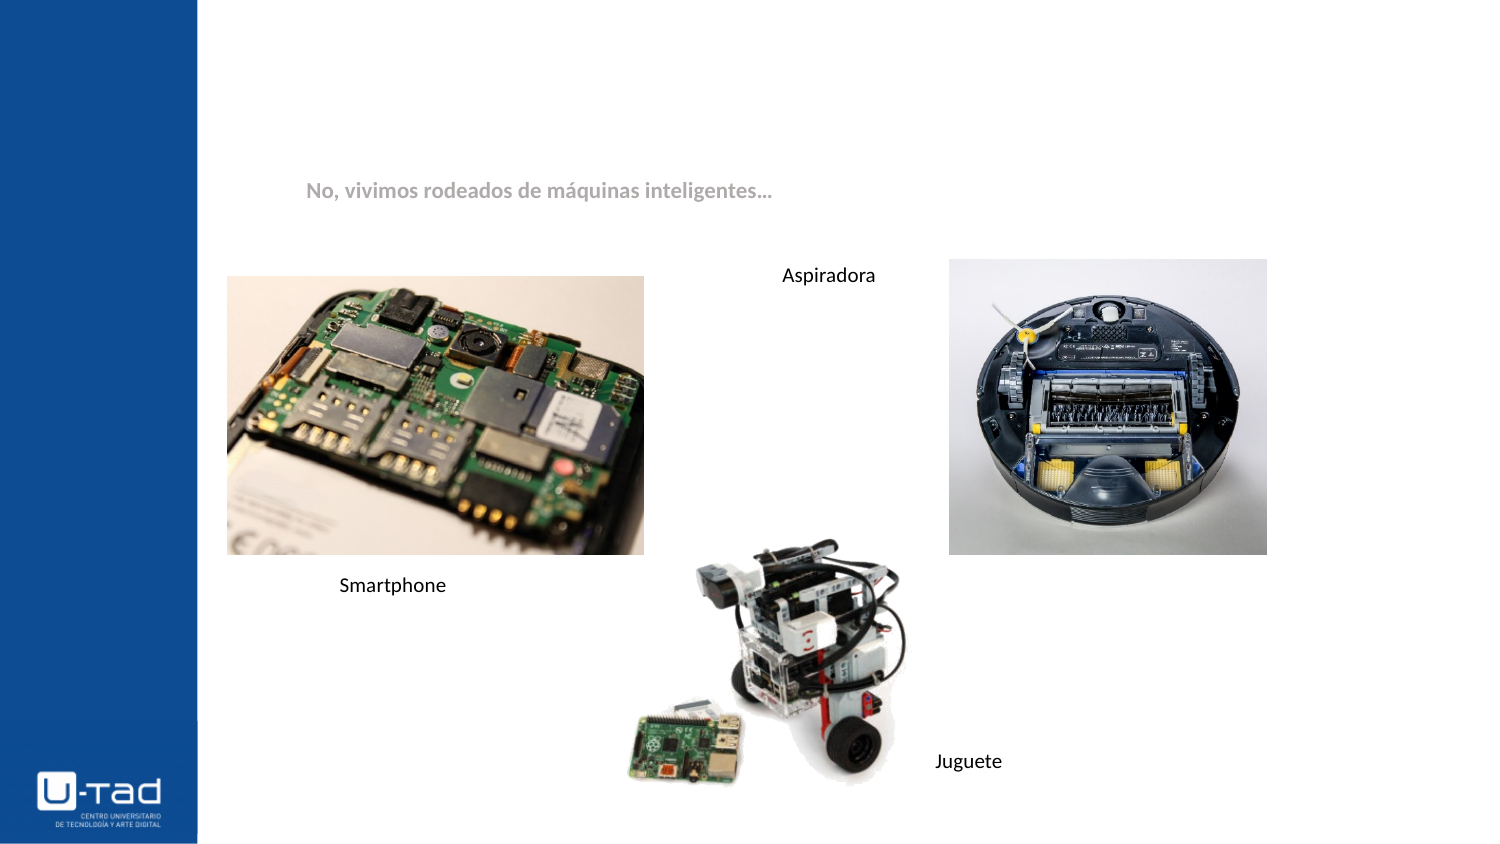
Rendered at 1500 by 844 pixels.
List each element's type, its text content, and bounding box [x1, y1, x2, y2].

picture [949, 259, 1267, 555]
text_box Juguete [926, 739, 1267, 780]
text_box Smartphone [324, 563, 609, 604]
picture [227, 276, 926, 818]
title No, vivimos rodeados de máquinas inteligentes… [291, 37, 1500, 211]
picture [0, 721, 198, 834]
text_box Aspiradora [767, 253, 1114, 294]
